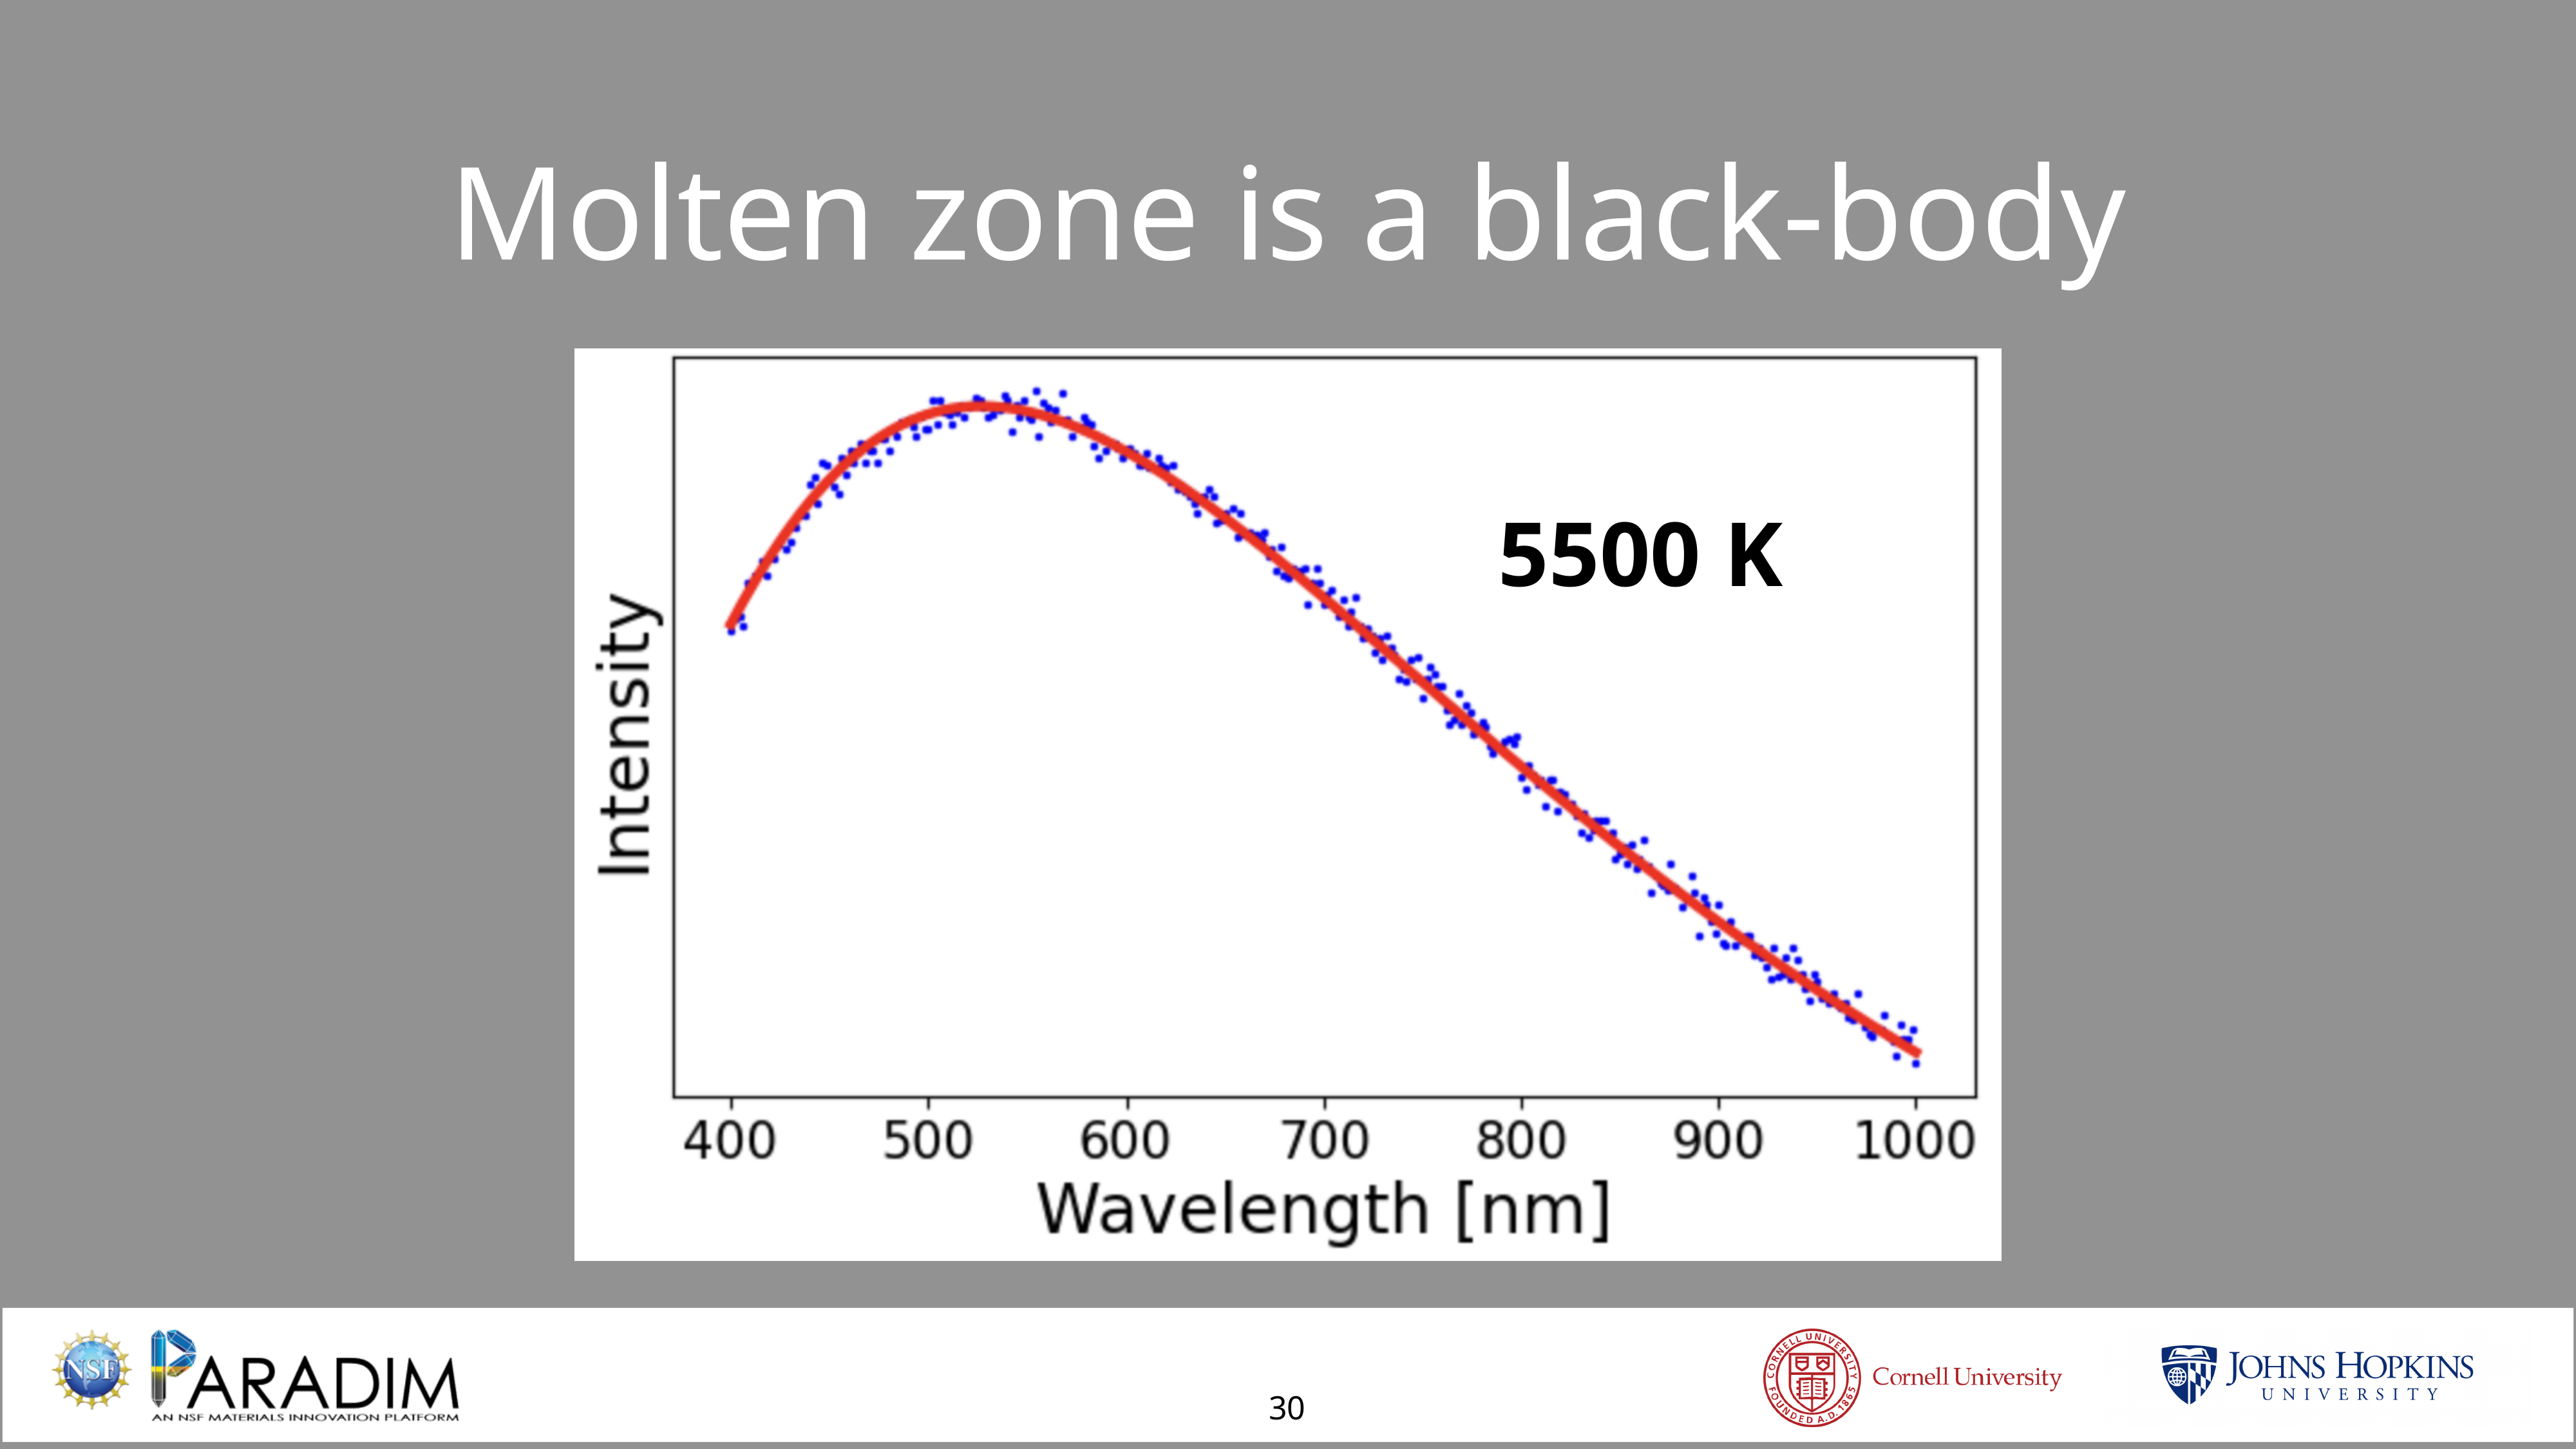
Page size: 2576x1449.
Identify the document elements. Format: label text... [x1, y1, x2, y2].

picture [44, 1322, 468, 1428]
title Molten zone is a black-body [176, 68, 2400, 349]
picture [574, 348, 2002, 1261]
picture [1763, 1329, 2062, 1427]
picture [2103, 1322, 2532, 1428]
slide_number 30 [1263, 1381, 1312, 1431]
